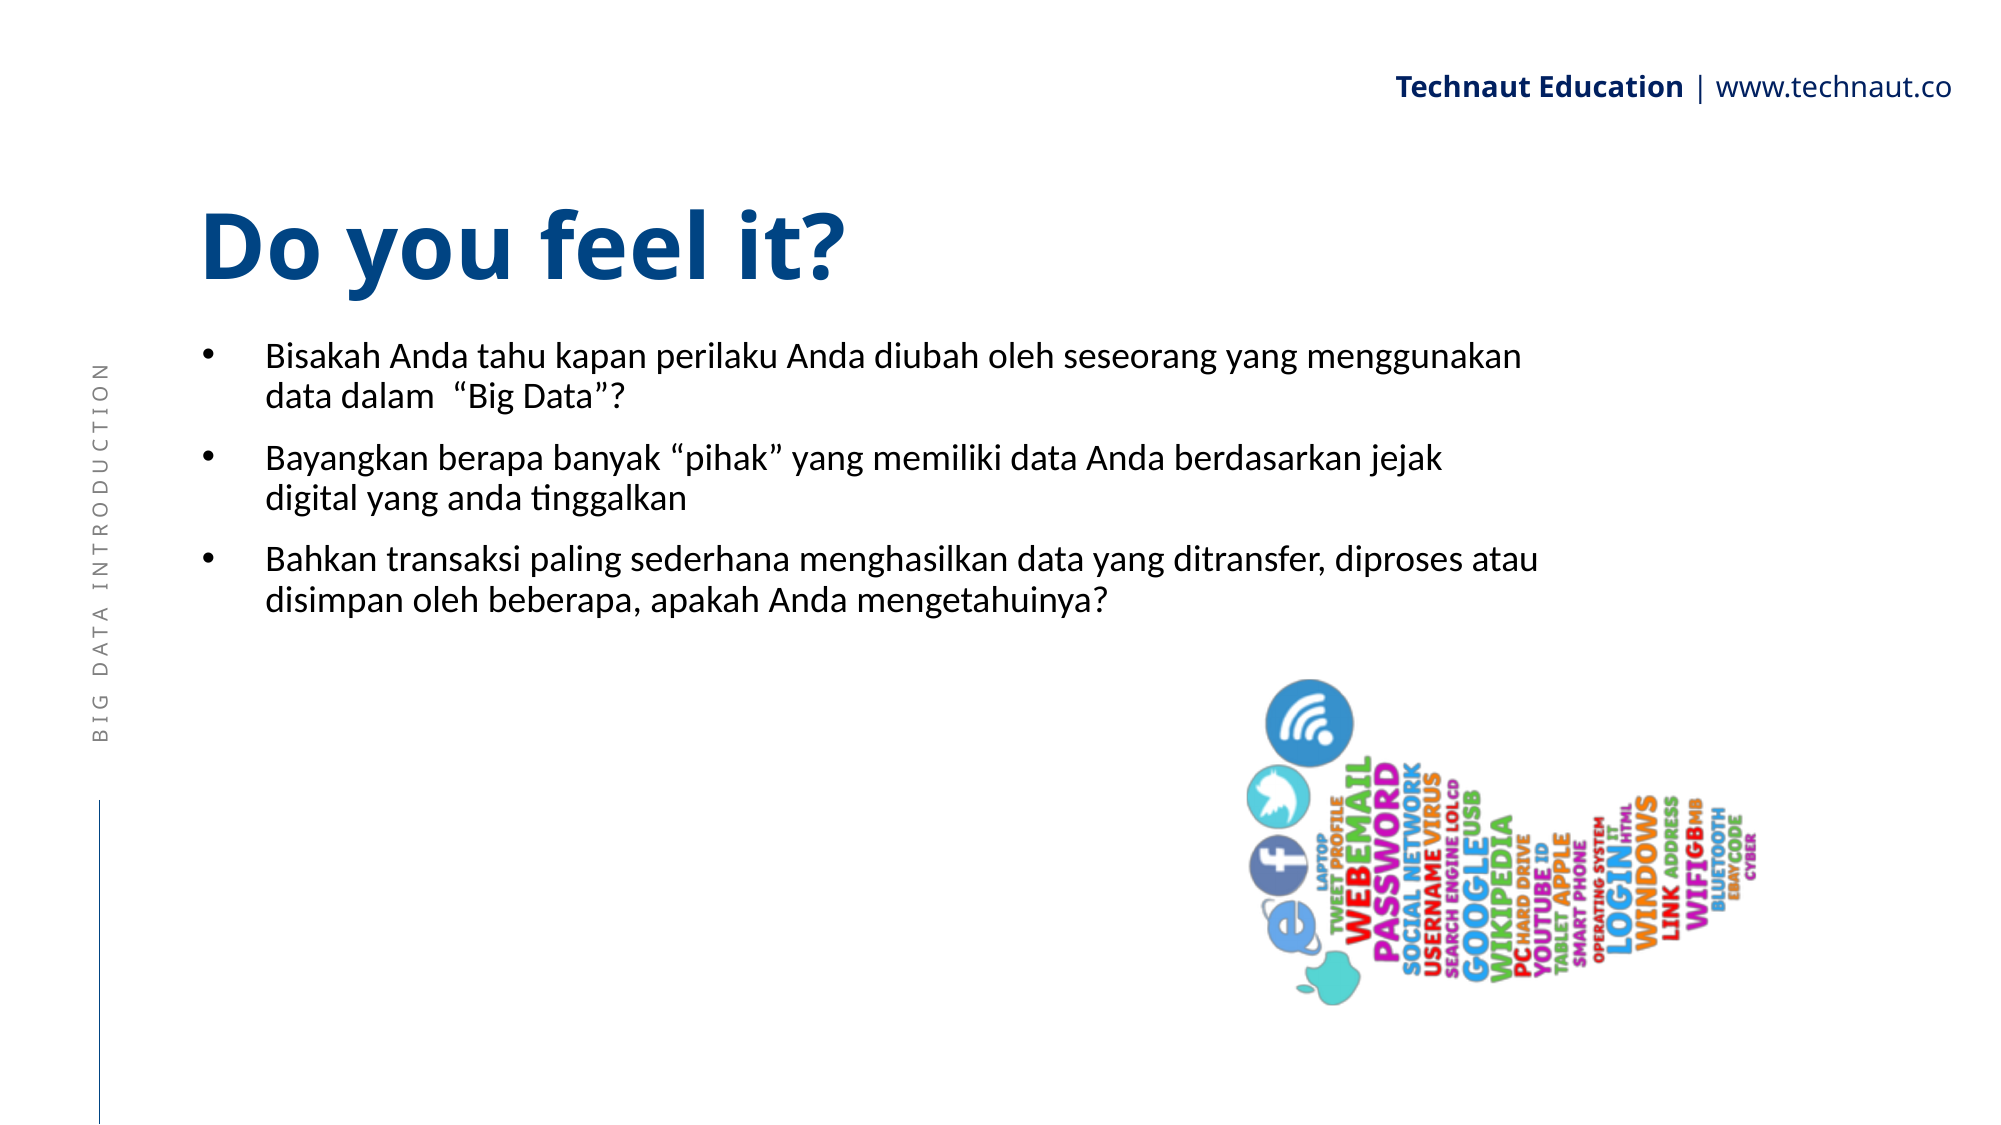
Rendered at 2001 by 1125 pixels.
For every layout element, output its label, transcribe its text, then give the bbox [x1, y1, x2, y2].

title Do you feel it? [183, 171, 1526, 328]
text_box Technaut Education | www.technaut.co [1126, 61, 1968, 111]
text_box BIG DATA INTRODUCTION [79, 221, 120, 758]
list Bisakah Anda tahu kapan perilaku Anda diubah oleh seseorang yang menggunakan data dalam “Big Data”? Bayangkan berapa banyak “pihak” yang memiliki data Anda berdasarkan jejak digital yang anda tinggalkan Bahkan transaksi paling sederhana menghasilkan data yang ditransfer, diproses atau disimpan oleh beberapa, apakah Anda mengetahuinya? [183, 328, 1558, 1014]
picture [1234, 561, 1768, 1097]
